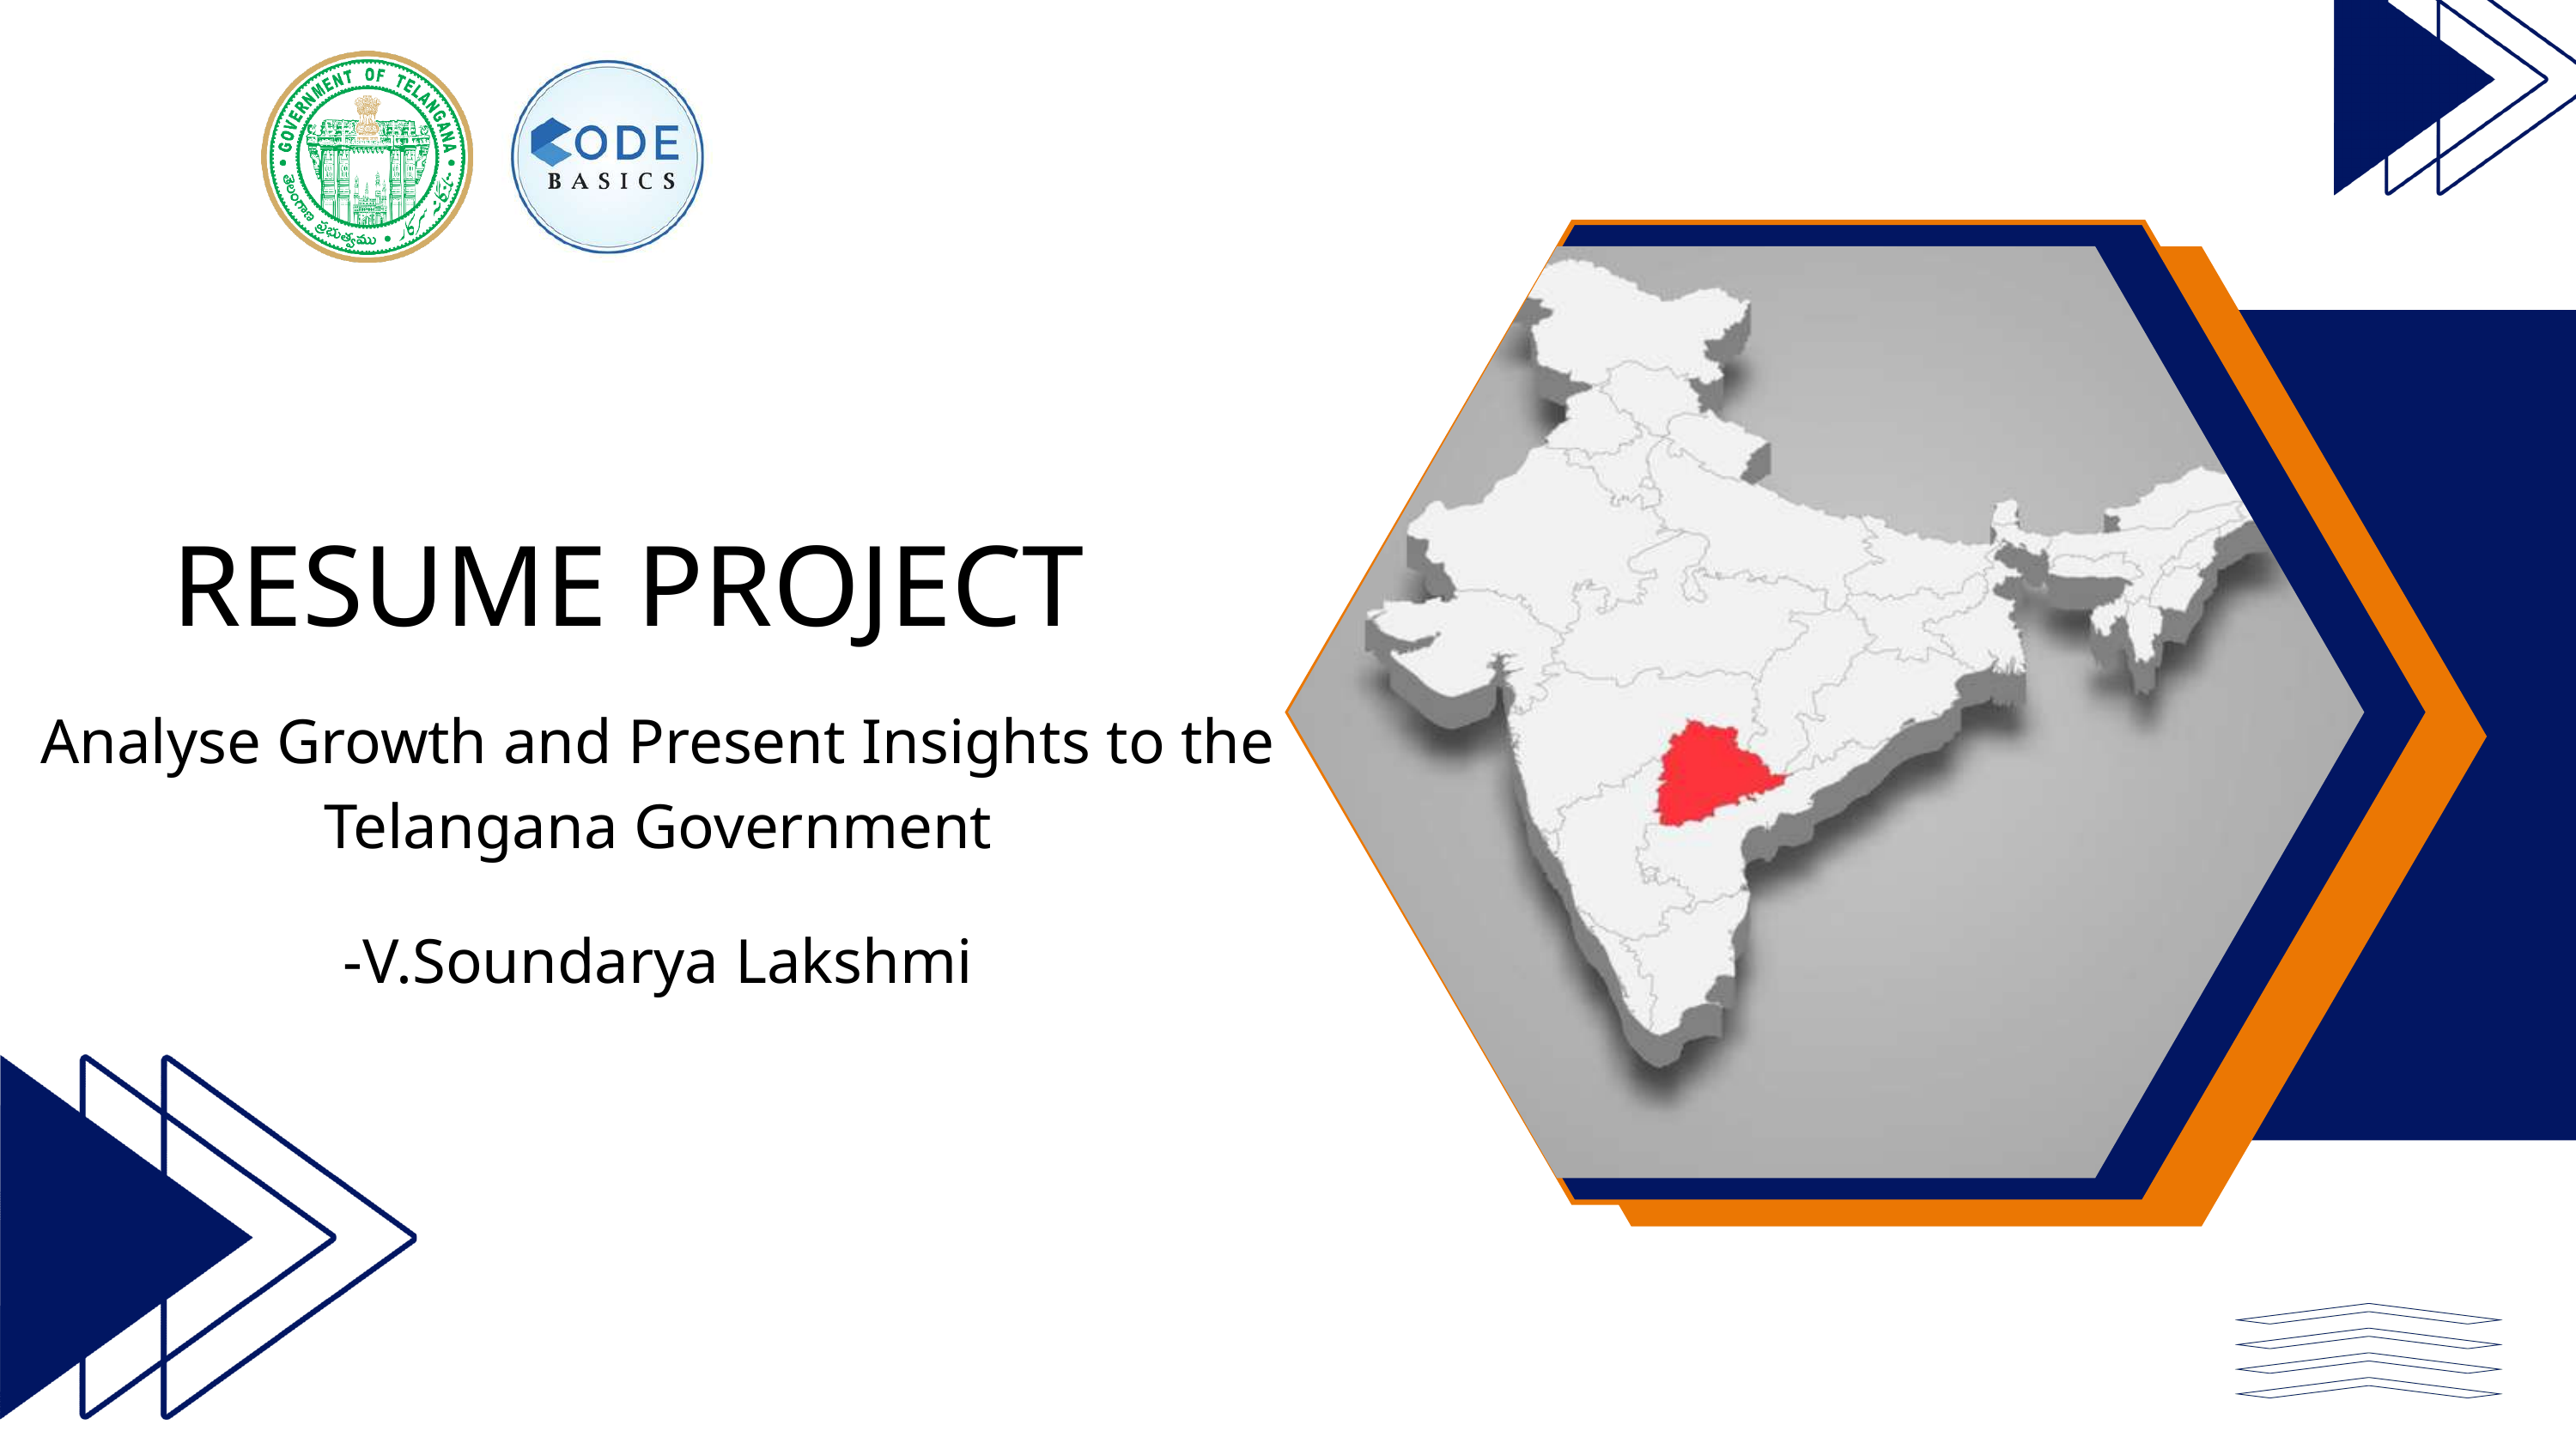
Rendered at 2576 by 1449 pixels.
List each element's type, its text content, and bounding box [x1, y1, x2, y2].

text_box Analyse Growth and Present Insights to the Telangana Government [0, 690, 1283, 861]
text_box -V.Soundarya Lakshmi [333, 910, 983, 996]
picture [261, 51, 473, 263]
text_box [2234, 1303, 2503, 1398]
text_box [0, 1054, 417, 1420]
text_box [1425, 166, 2407, 221]
text_box [501, 51, 713, 263]
text_box RESUME PROJECT [172, 532, 1207, 649]
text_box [1287, 221, 2429, 1203]
text_box [2334, 0, 2576, 153]
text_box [1981, 155, 2576, 1296]
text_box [1425, 1210, 2407, 1307]
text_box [1287, 246, 2365, 1179]
